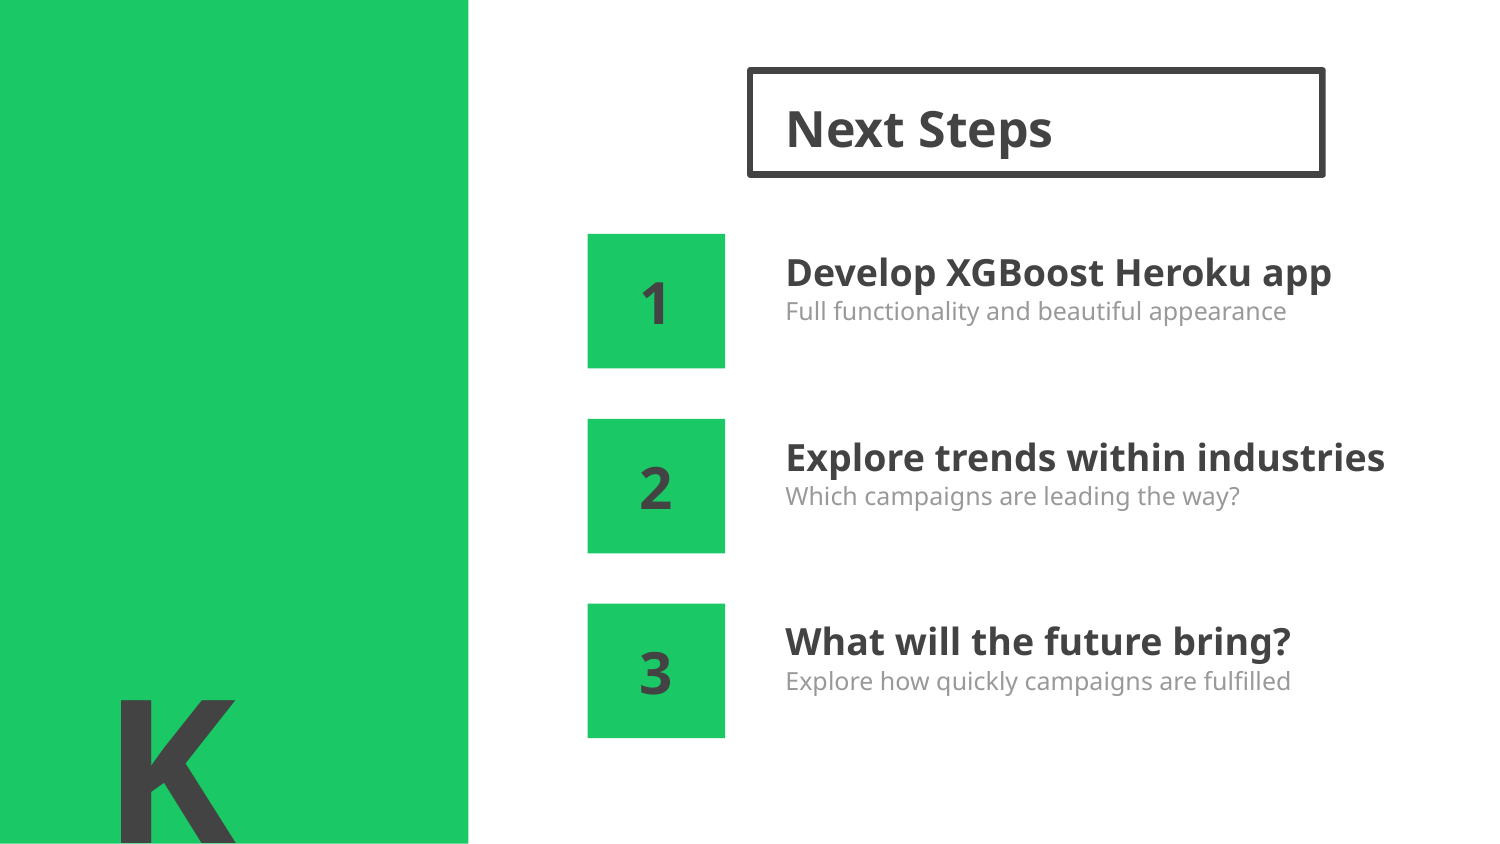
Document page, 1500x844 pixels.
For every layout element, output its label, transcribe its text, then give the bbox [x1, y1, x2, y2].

title 2 [553, 433, 760, 539]
title What will the future bring? [770, 566, 1500, 679]
subtitle Full functionality and beautiful appearance [770, 280, 1323, 376]
title Next Steps [770, 31, 1500, 196]
title Develop XGBoost Heroku app [770, 196, 1500, 309]
title 1 [553, 249, 760, 354]
text_box K [88, 654, 296, 837]
subtitle Explore how quickly campaigns are fulfilled [770, 679, 1323, 746]
subtitle Which campaigns are leading the way? [770, 494, 1323, 561]
title Explore trends within industries [770, 381, 1500, 494]
title 3 [553, 618, 760, 724]
